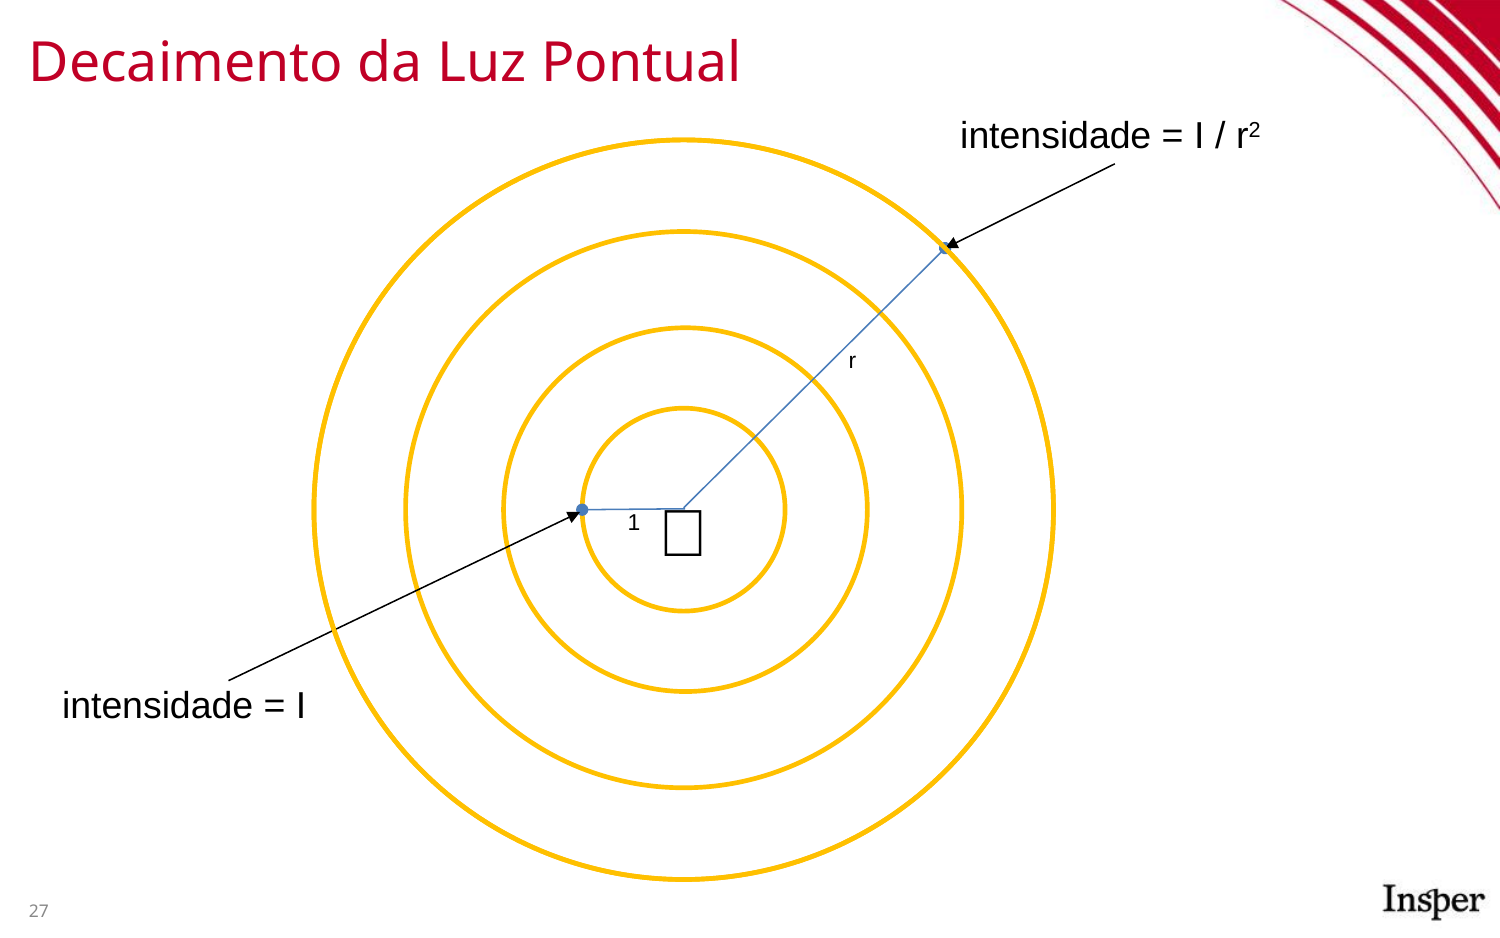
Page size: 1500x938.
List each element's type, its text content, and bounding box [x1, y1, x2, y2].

picture [249, 104, 945, 511]
text_box [313, 139, 939, 510]
text_box 💡 [1048, 529, 1054, 579]
text_box intensidade = I [47, 673, 334, 734]
text_box [359, 258, 1054, 880]
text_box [683, 248, 946, 509]
title Decaimento da Luz Pontual [13, 18, 1397, 104]
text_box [944, 163, 1116, 249]
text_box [228, 511, 581, 681]
slide_number ‹#› [0, 887, 78, 938]
text_box intensidade = I / r2 [945, 103, 1285, 164]
picture [249, 0, 1500, 938]
